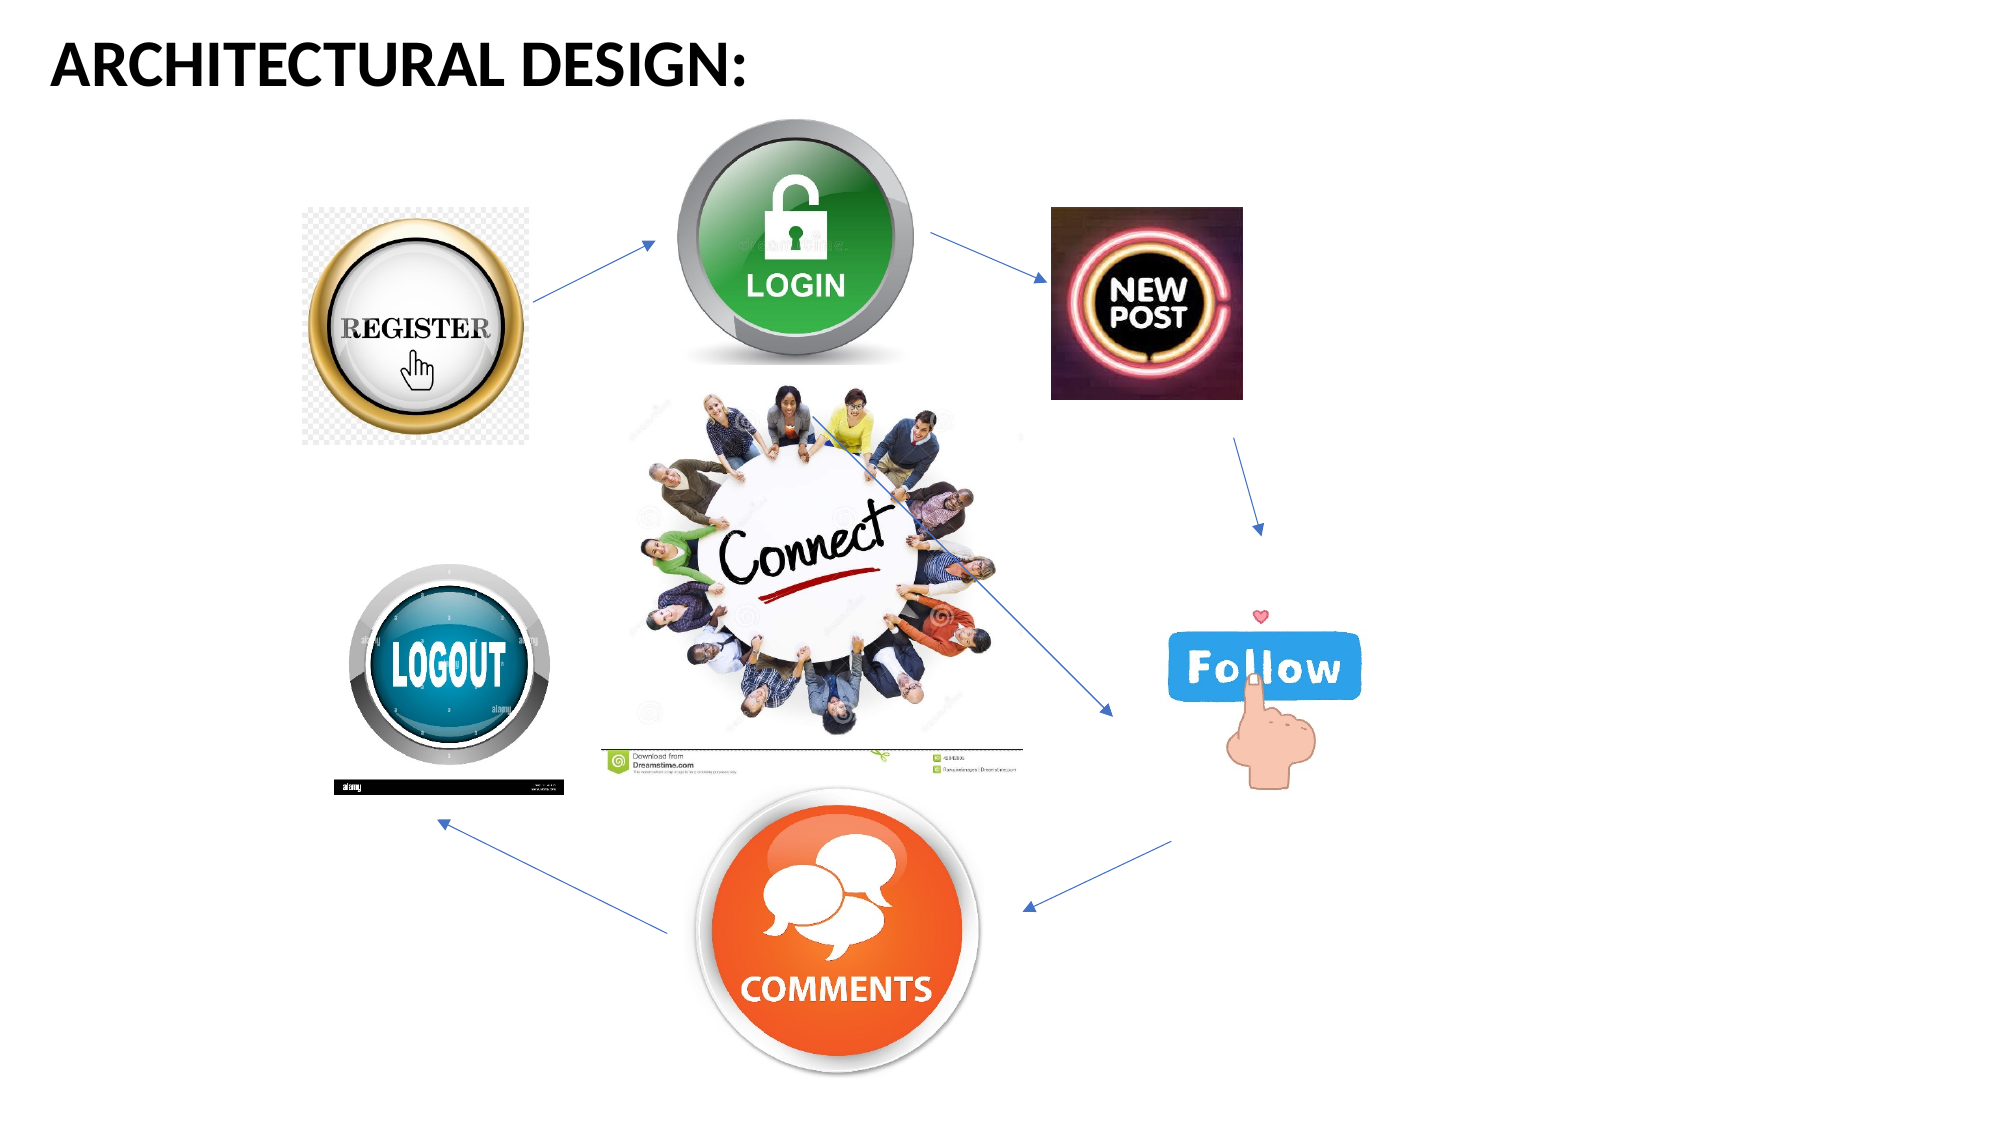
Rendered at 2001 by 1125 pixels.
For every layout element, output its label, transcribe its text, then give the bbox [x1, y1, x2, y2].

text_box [812, 416, 1113, 717]
picture [302, 207, 529, 445]
picture [334, 549, 564, 795]
picture [1127, 586, 1396, 795]
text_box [930, 232, 1048, 283]
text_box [1022, 841, 1172, 912]
picture [1051, 207, 1243, 400]
text_box ARCHITECTURAL DESIGN: [36, 12, 796, 108]
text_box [532, 240, 656, 303]
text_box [436, 819, 668, 934]
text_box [1233, 437, 1262, 537]
picture [601, 98, 1023, 1083]
